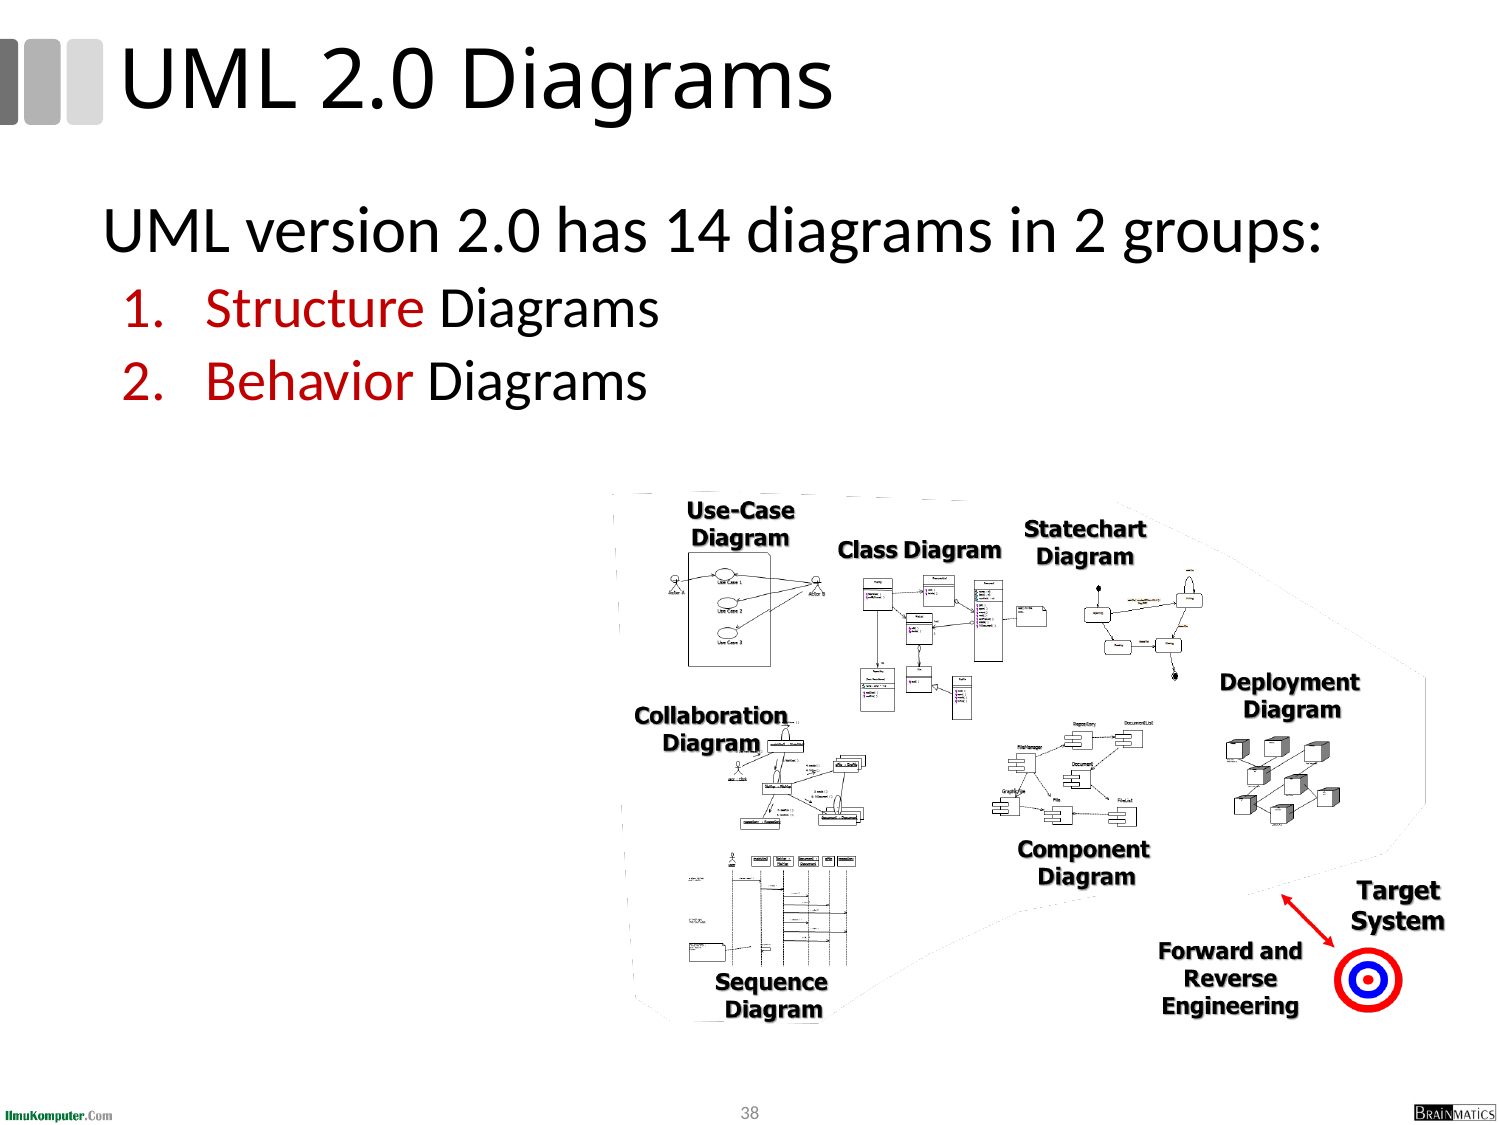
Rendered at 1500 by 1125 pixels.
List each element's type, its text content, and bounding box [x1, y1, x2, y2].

picture [1412, 1102, 1498, 1123]
slide_number 38 [581, 1100, 919, 1125]
picture [4, 1106, 113, 1125]
picture [612, 487, 1463, 1039]
list UML version 2.0 has 14 diagrams in 2 groups: Structure Diagrams Behavior Diagrams [50, 187, 1413, 981]
title UML 2.0 Diagrams [103, 24, 1498, 138]
